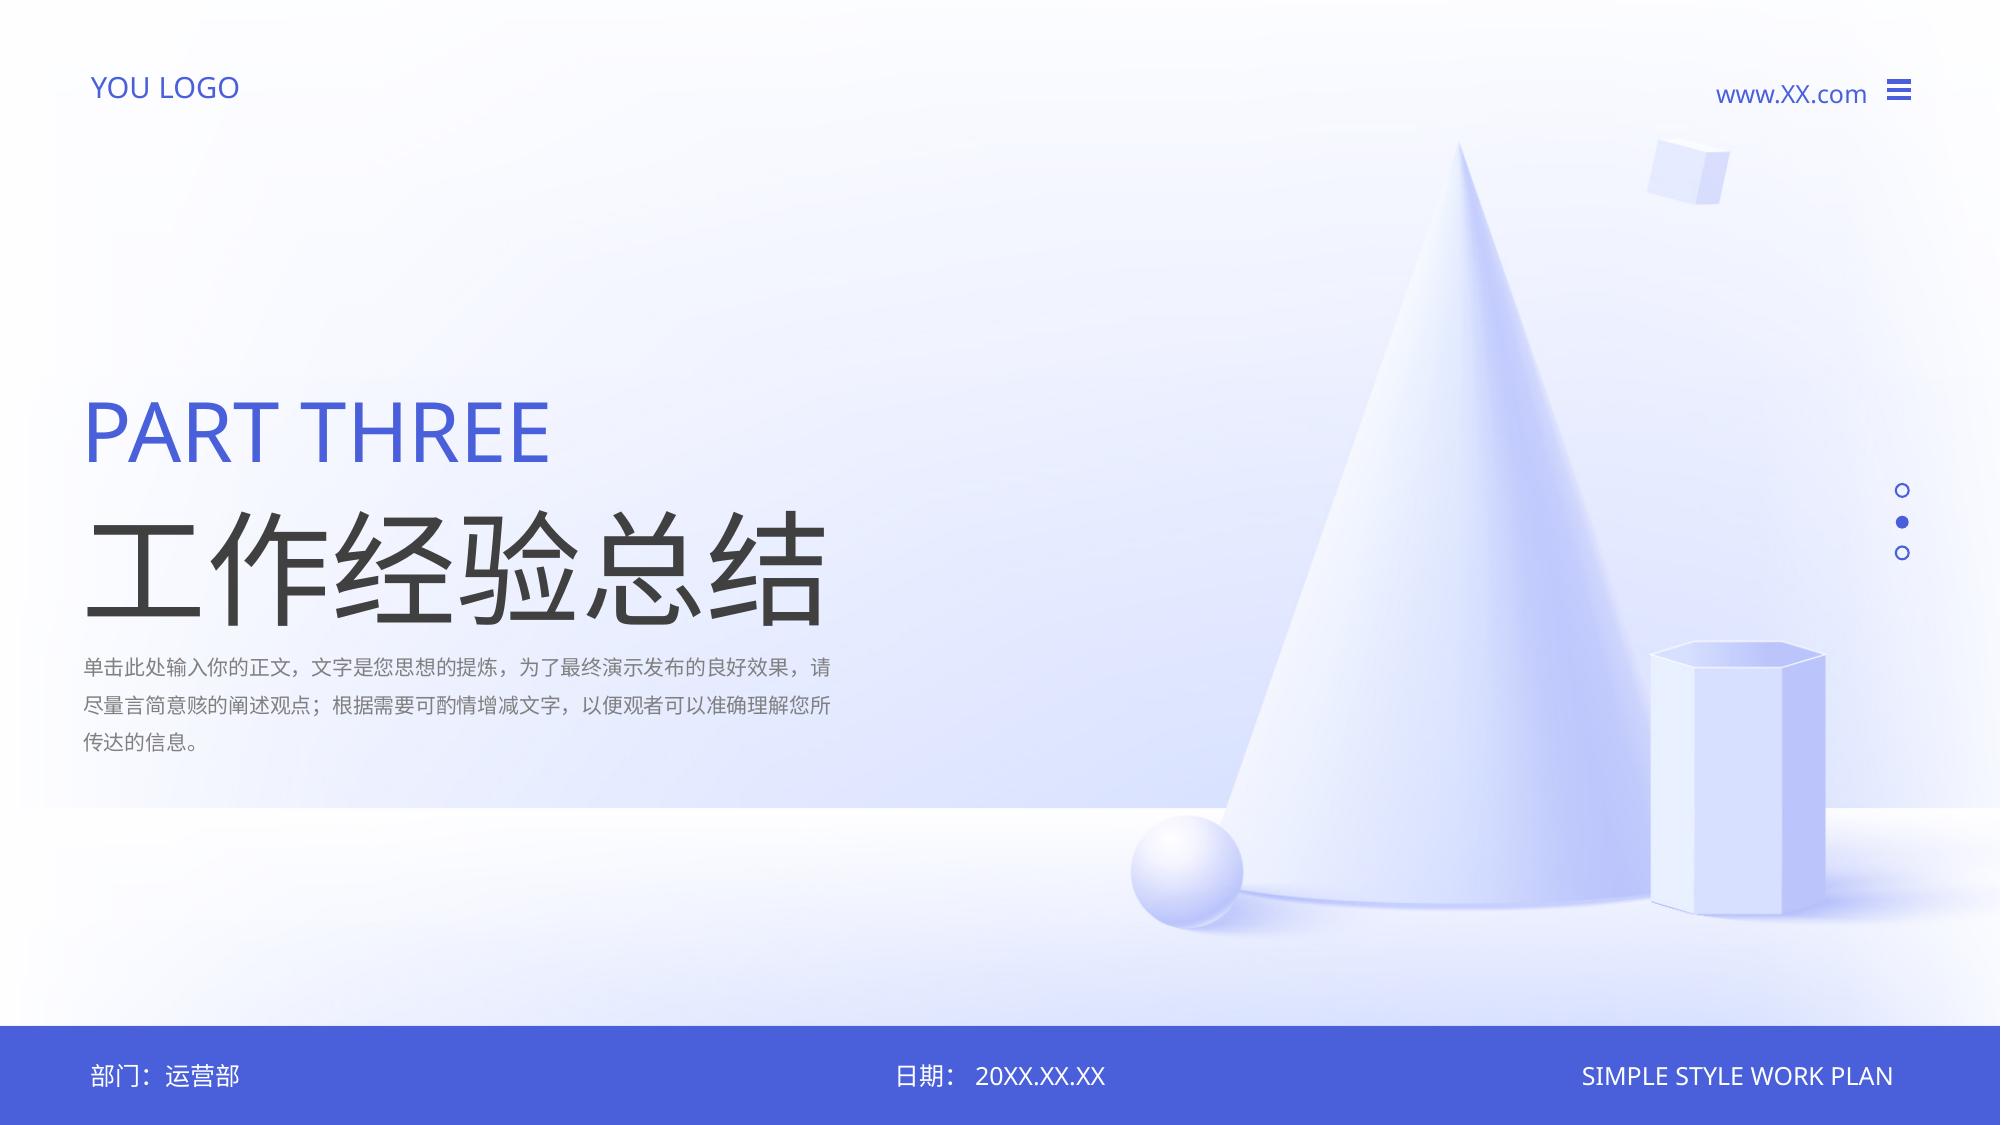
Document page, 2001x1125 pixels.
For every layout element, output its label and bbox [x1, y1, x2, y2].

picture [0, 0, 2000, 1125]
text_box [1886, 81, 1911, 98]
text_box [1864, 515, 1940, 529]
